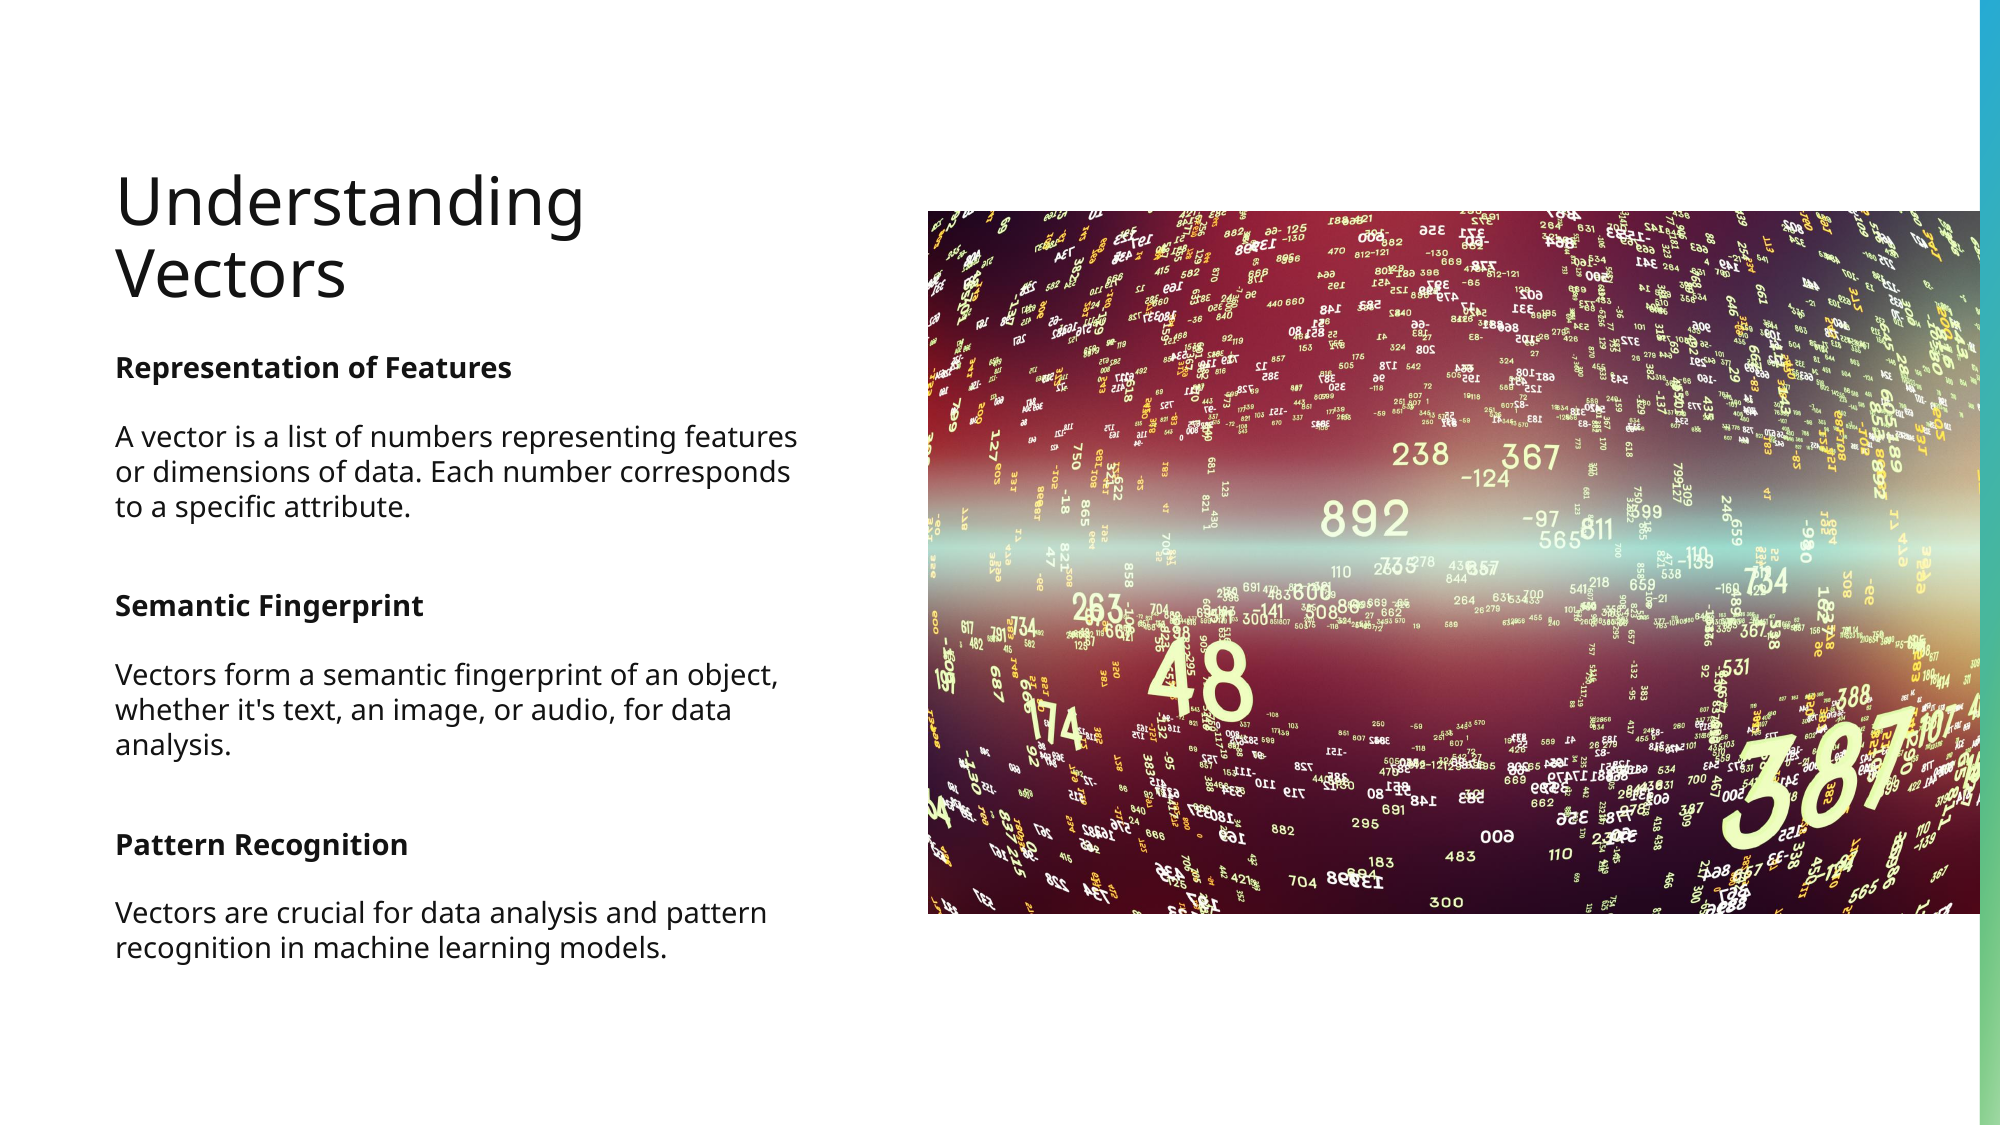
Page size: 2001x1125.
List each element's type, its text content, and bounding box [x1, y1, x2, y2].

picture [928, 211, 1980, 914]
text_box Representation of Features A vector is a list of numbers representing features or dimensions of data. Each number corresponds to a specific attribute. Semantic Fingerprint Vectors form a semantic fingerprint of an object, whether it's text, an image, or audio, for data analysis. Pattern Recognition Vectors are crucial for data analysis and pattern recognition in machine learning models. [100, 341, 821, 1026]
title Understanding Vectors [100, 82, 821, 320]
